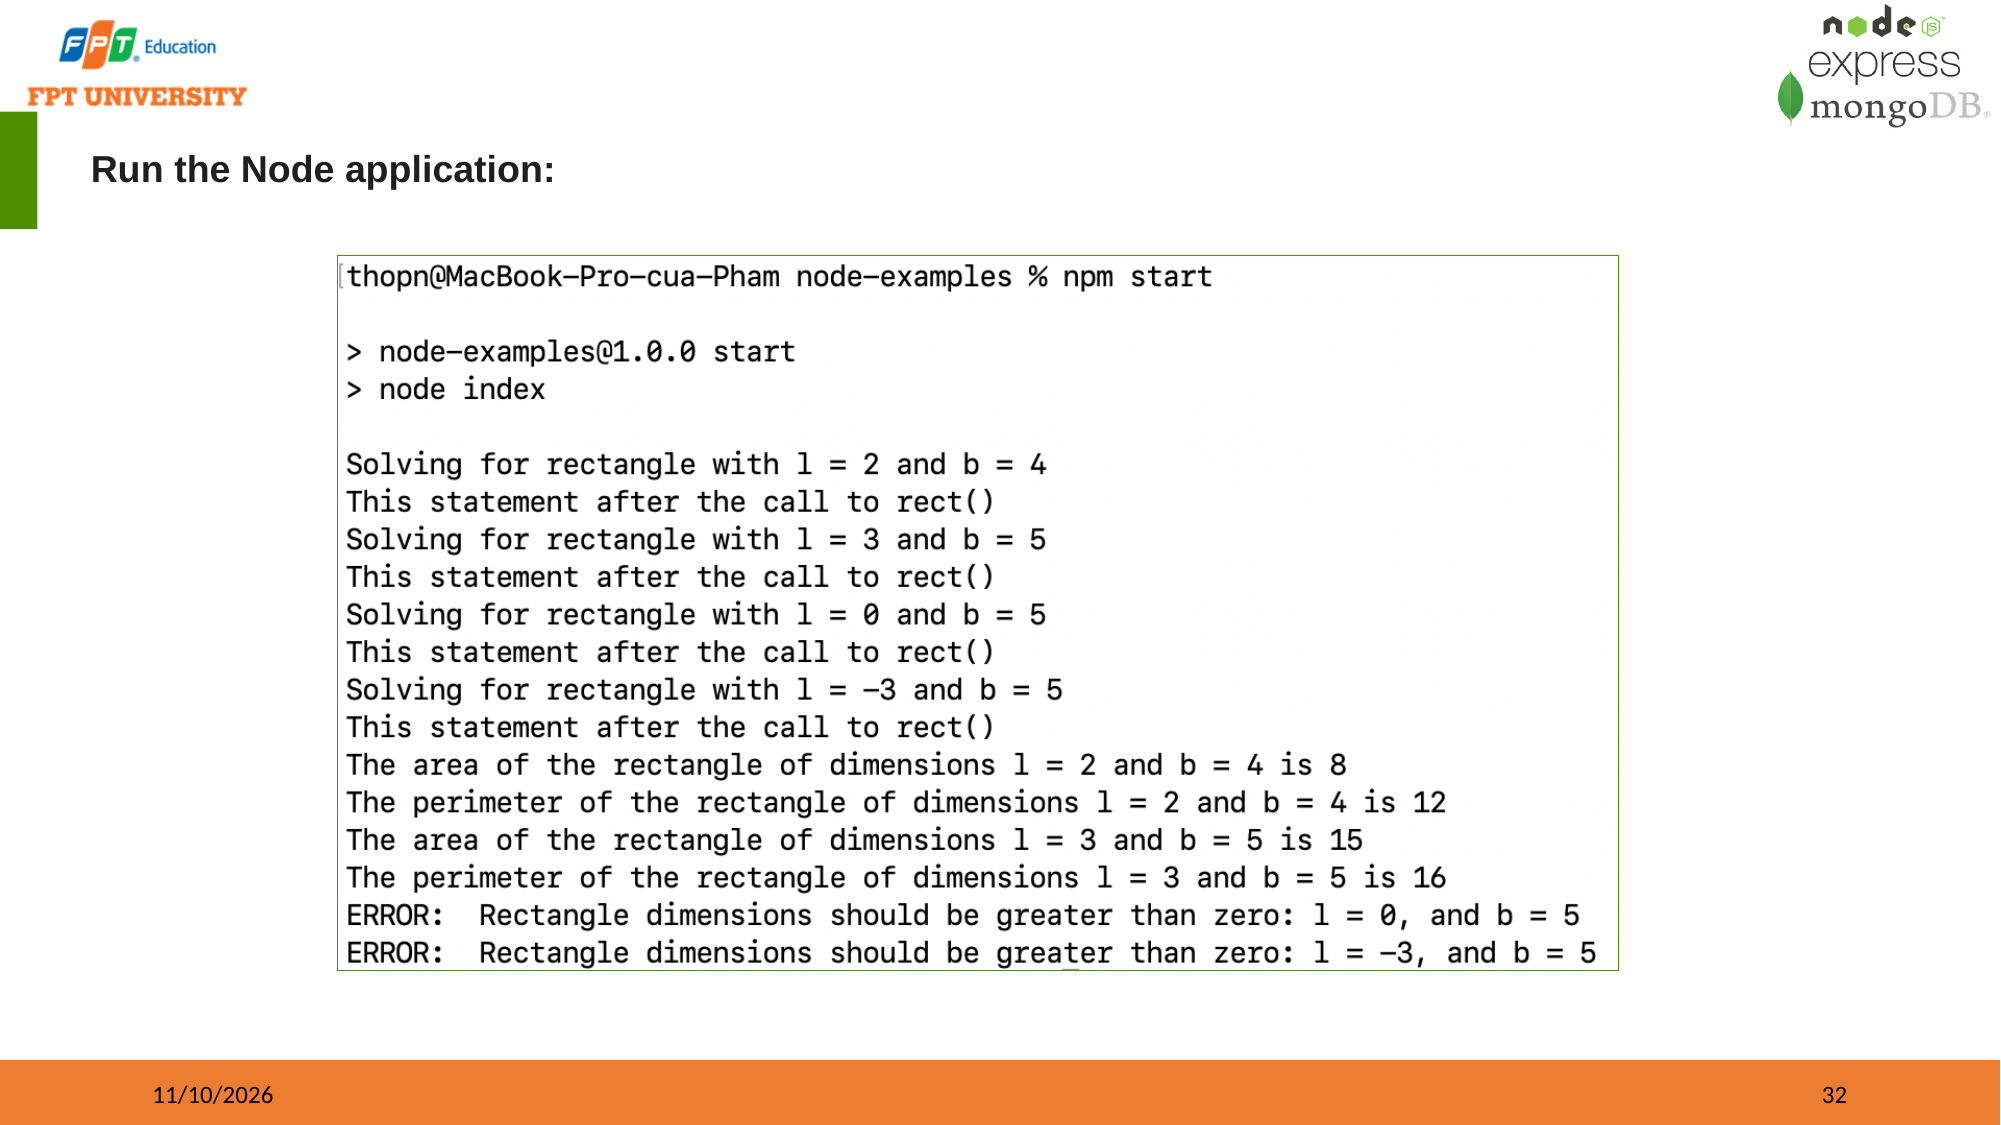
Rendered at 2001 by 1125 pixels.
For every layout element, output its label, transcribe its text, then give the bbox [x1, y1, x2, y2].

picture [19, 3, 256, 111]
title Run the Node application: [37, 111, 1978, 230]
slide_number 32 [1412, 1063, 1863, 1124]
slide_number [137, 1063, 588, 1124]
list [337, 255, 1619, 971]
picture [1768, 0, 2000, 130]
